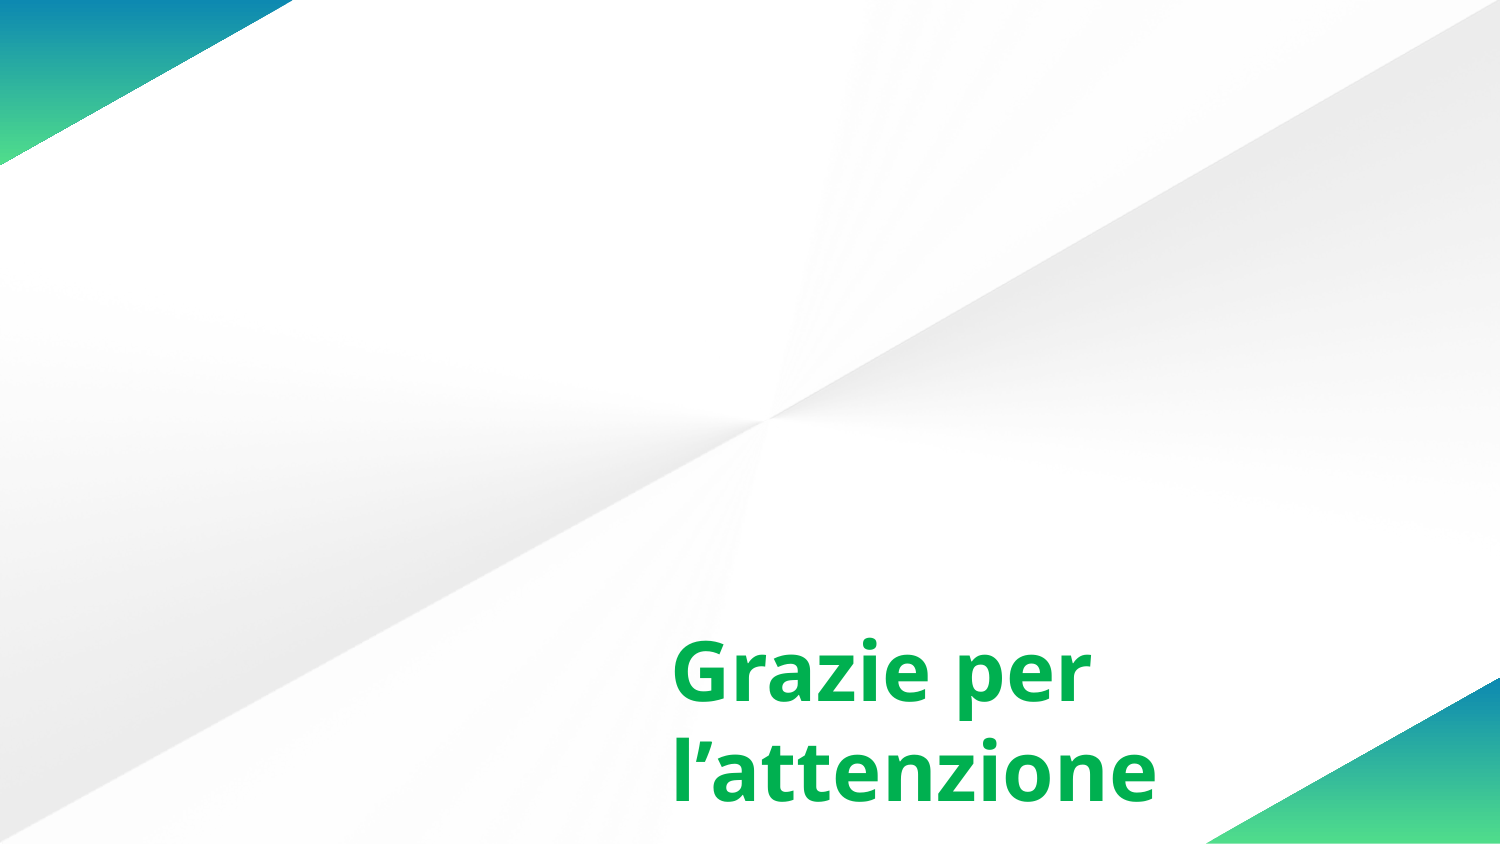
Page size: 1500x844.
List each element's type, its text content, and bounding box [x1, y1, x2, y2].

text_box [0, 0, 1500, 844]
text_box Grazie per l’attenzione [655, 610, 1436, 826]
